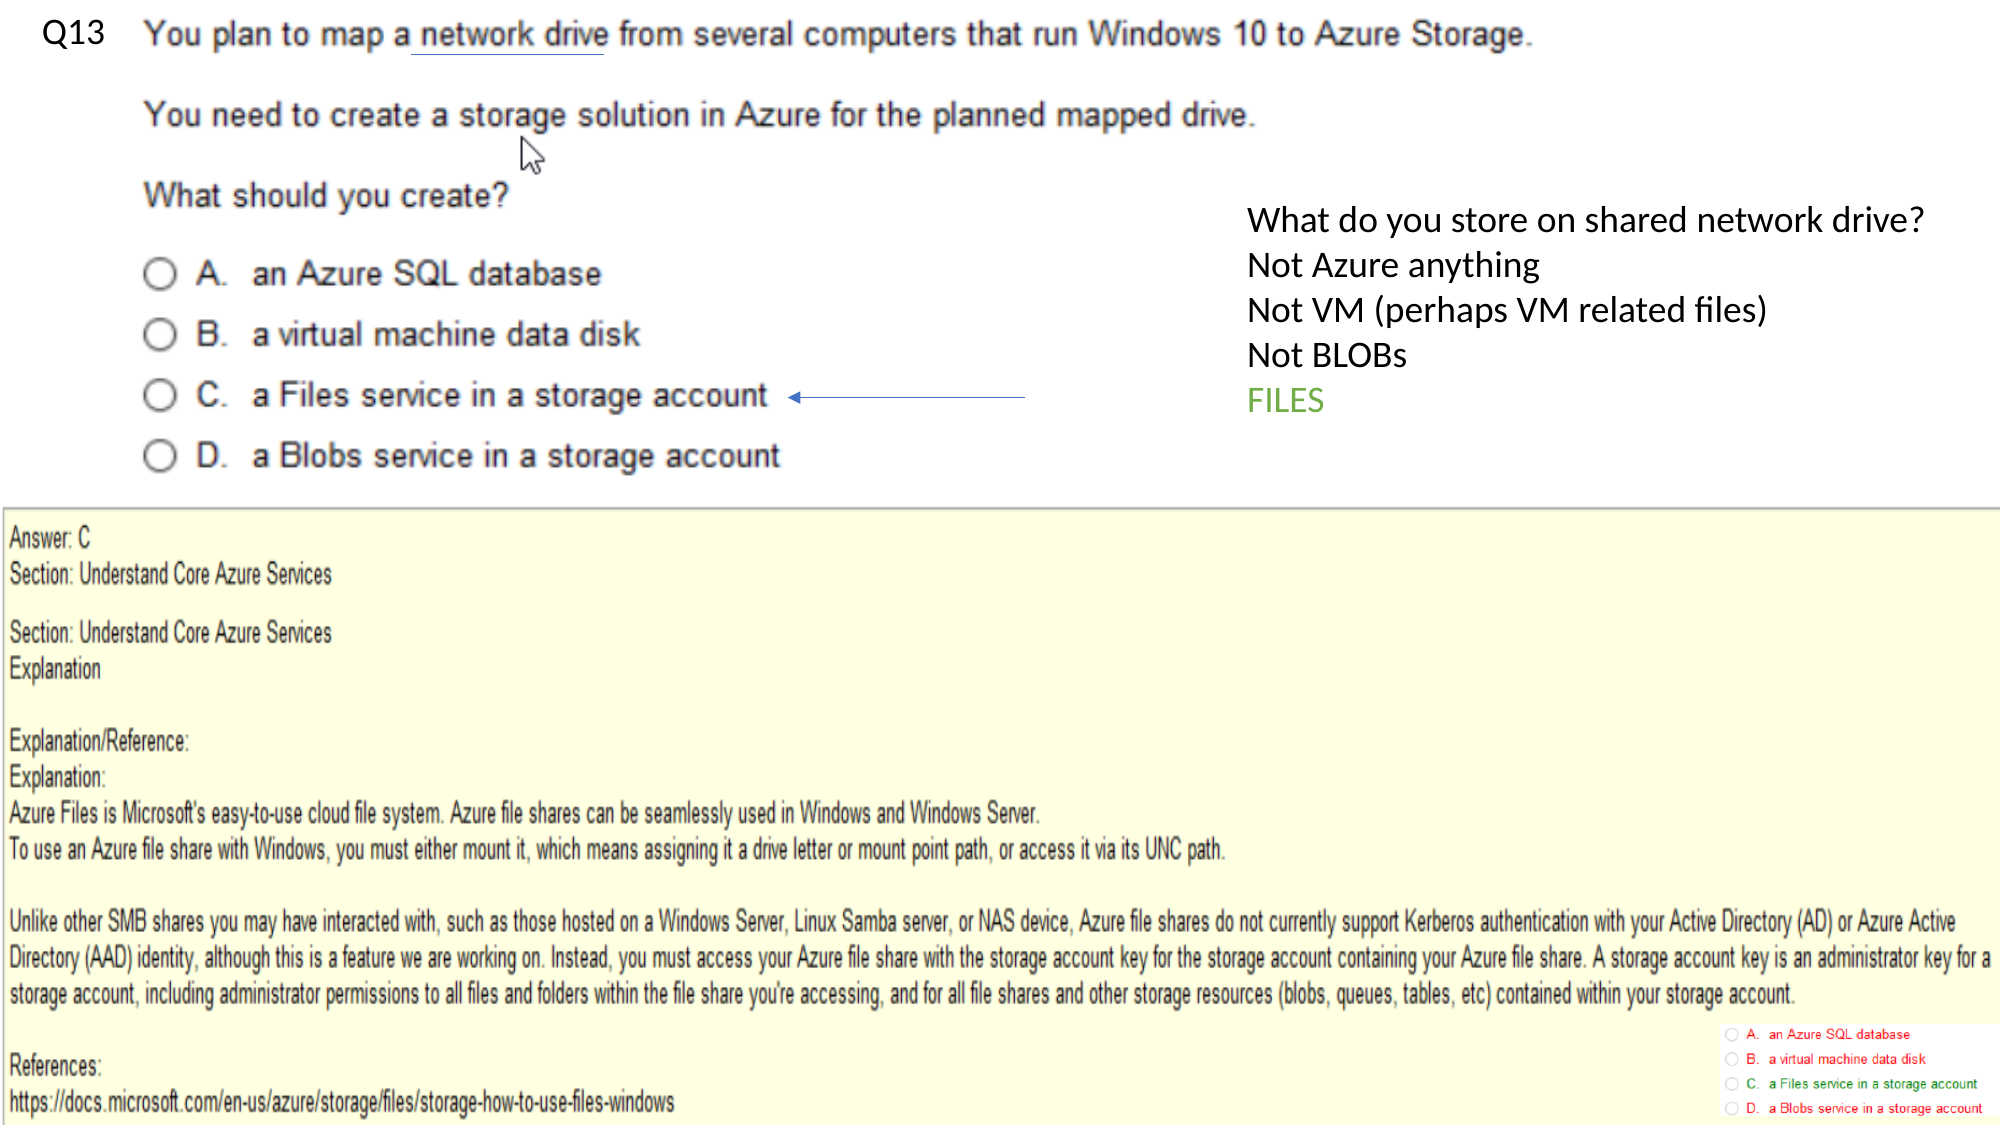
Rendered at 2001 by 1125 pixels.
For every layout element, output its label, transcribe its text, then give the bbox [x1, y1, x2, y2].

text_box Q13 [27, 0, 120, 60]
text_box What do you store on shared network drive? Not Azure anything Not VM (perhaps VM related files) Not BLOBs FILES [1557, 188, 1942, 428]
picture [120, 0, 1557, 498]
picture [0, 506, 2000, 1125]
